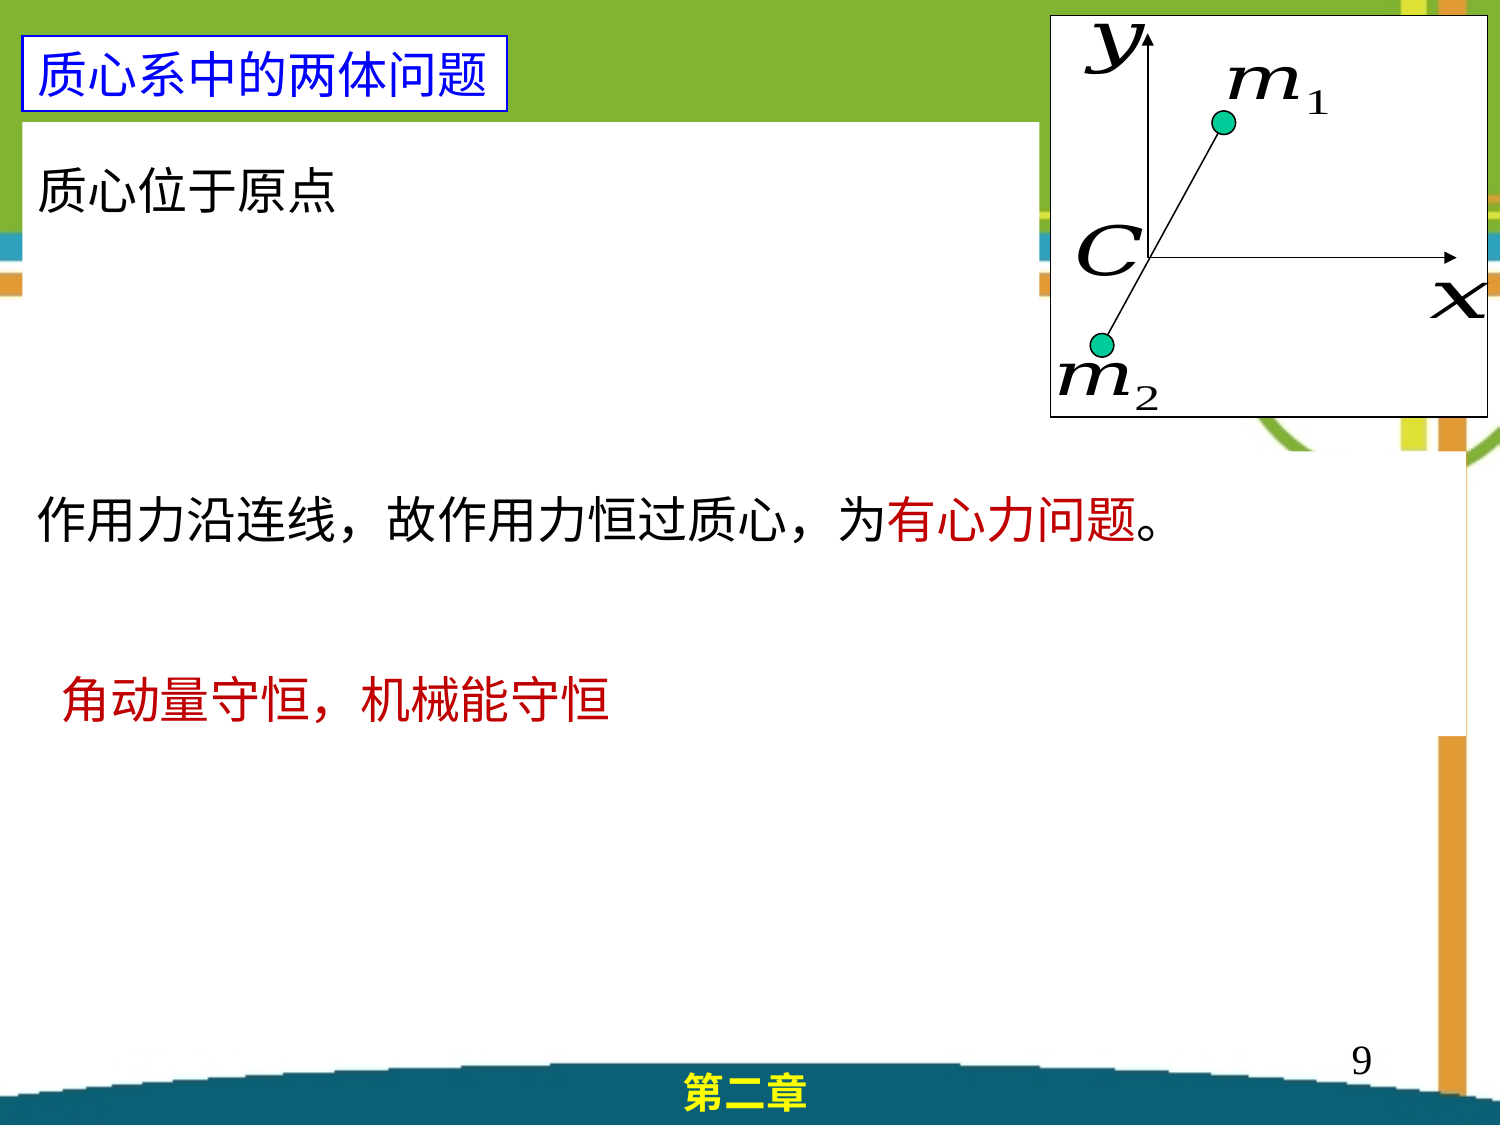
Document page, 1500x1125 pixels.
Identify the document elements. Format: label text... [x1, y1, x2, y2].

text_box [1050, 0, 1495, 419]
slide_number 9 [1074, 1025, 1388, 1100]
text_box 质心系中的两体问题 [22, 36, 507, 111]
picture [0, 0, 1500, 1125]
